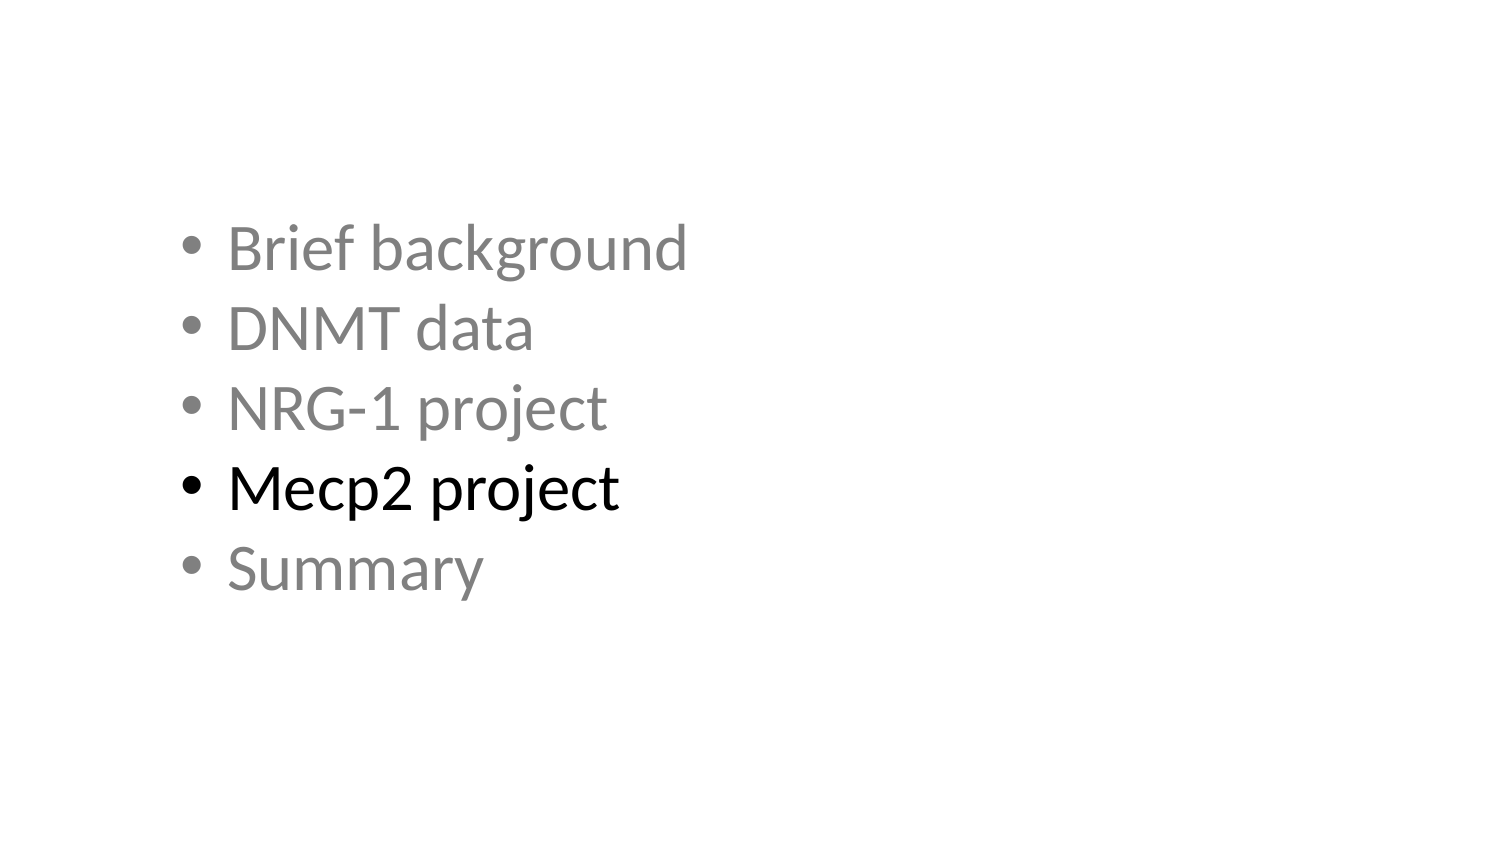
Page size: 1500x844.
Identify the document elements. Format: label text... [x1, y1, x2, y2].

text_box Brief background DNMT data NRG-1 project Mecp2 project Summary [165, 196, 705, 612]
